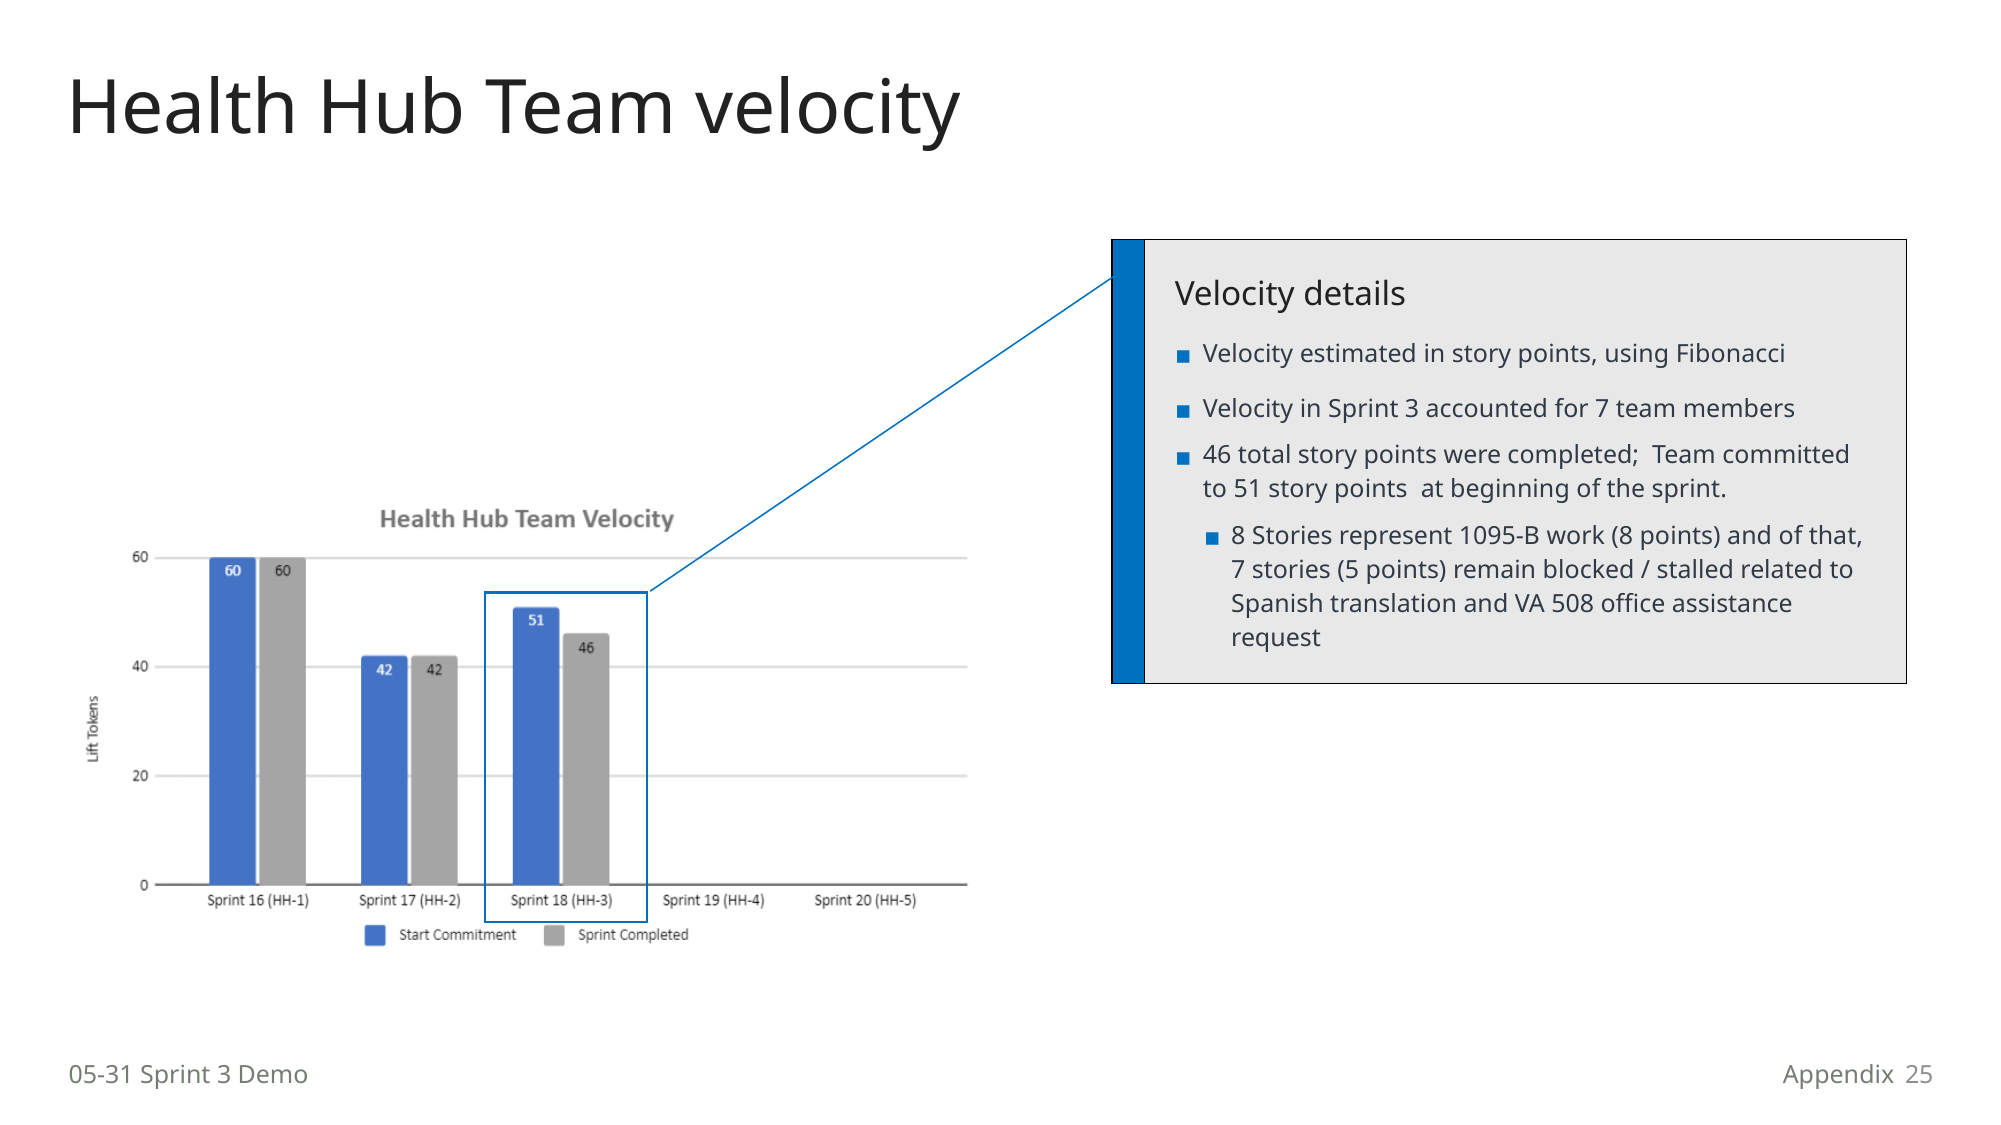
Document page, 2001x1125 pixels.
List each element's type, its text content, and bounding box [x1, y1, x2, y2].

text_box ‹#› [1889, 1051, 1957, 1112]
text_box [649, 275, 1115, 592]
text_box Appendix [1462, 1051, 1910, 1097]
picture [68, 486, 982, 956]
table_header Velocity details Velocity estimated in story points, using Fibonacci Velocity in Sprint 3 accounted for 7 team members 46 total story points were completed; Team committed to 51 story points at beginning of the sprint. 8 Stories represent 1095-B work (8 points) and of that, 7 stories (5 points) remain blocked / stalled related to Spanish translation and VA 508 office assistance request [1145, 240, 1906, 683]
text_box 05-31 Sprint 3 Demo [68, 1051, 516, 1097]
table_header [1113, 240, 1144, 683]
text_box Health Hub Team velocity [51, 61, 1914, 184]
